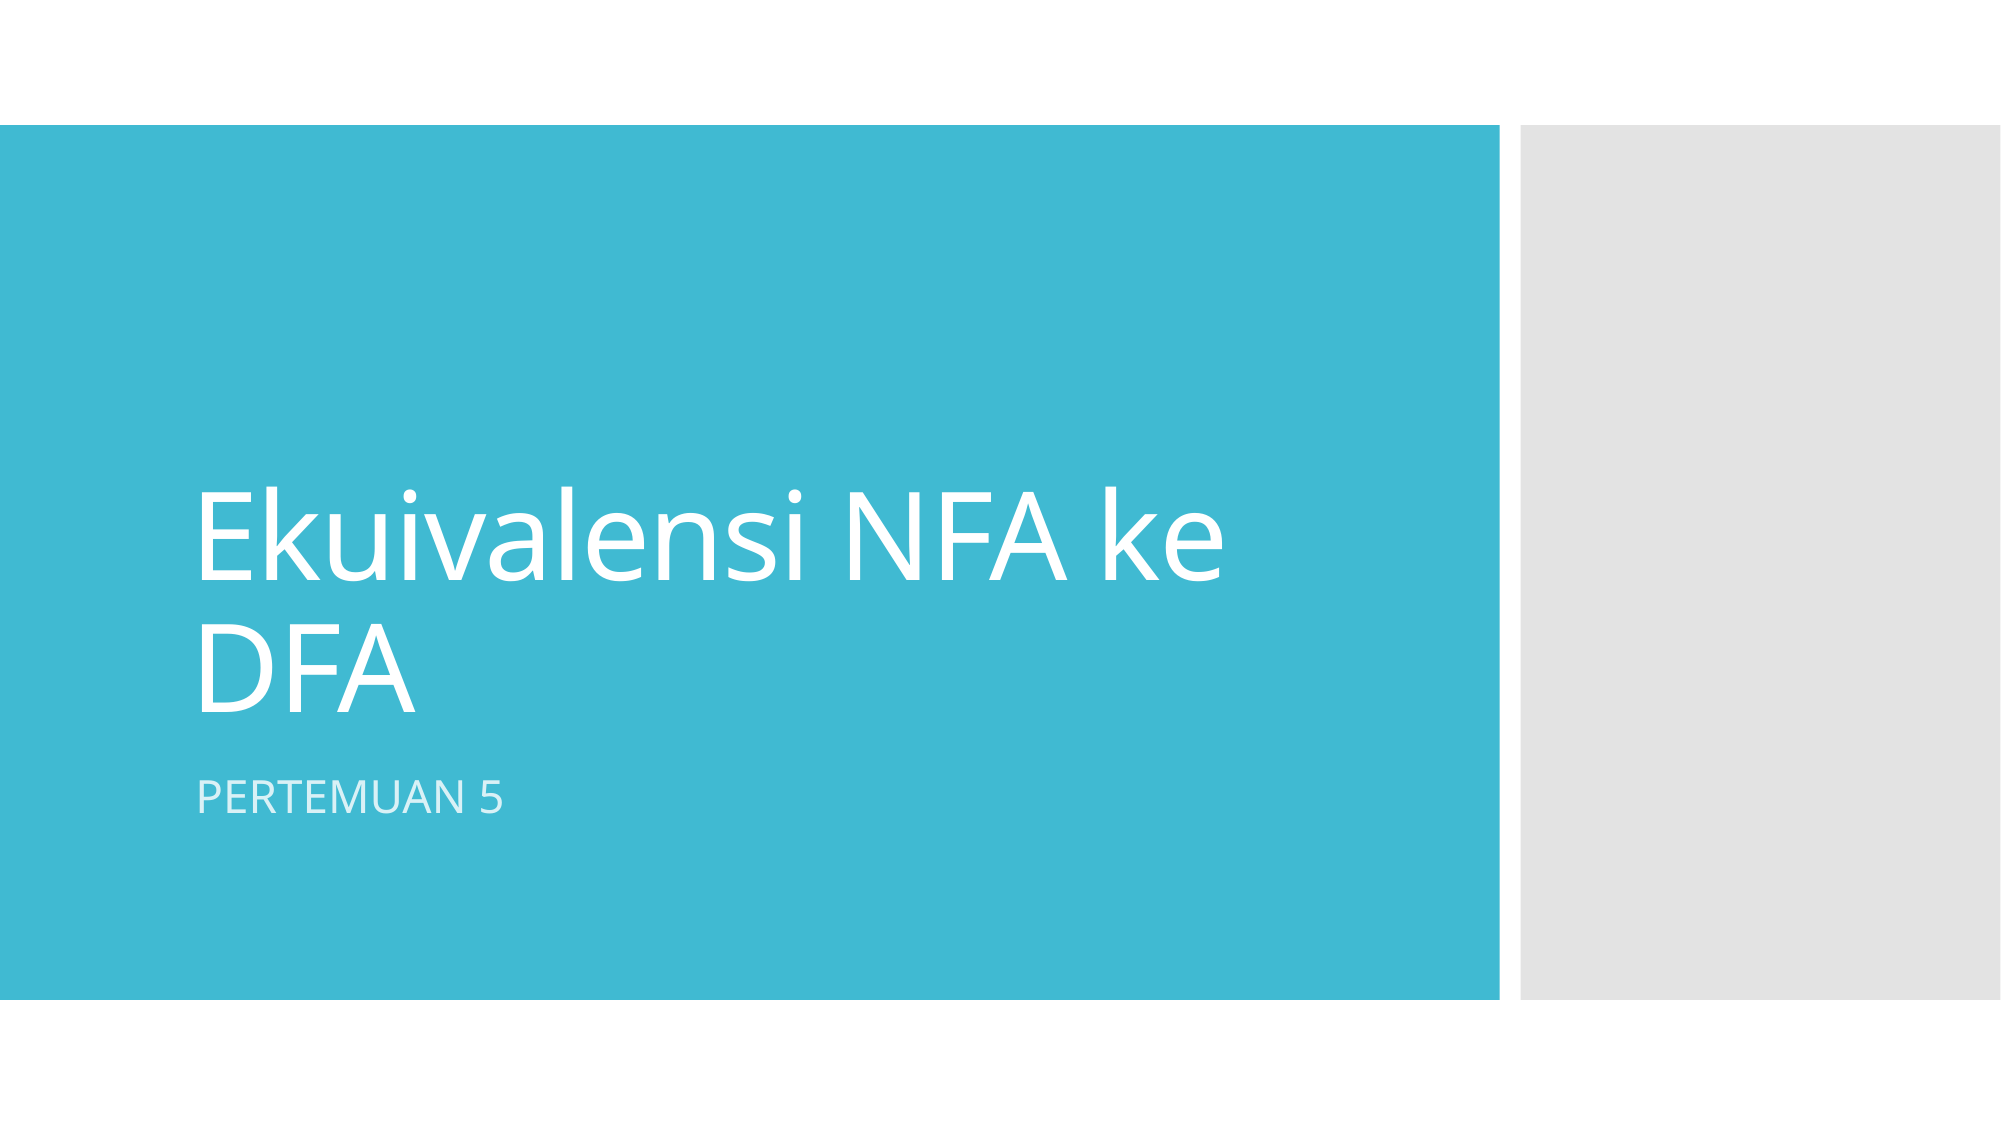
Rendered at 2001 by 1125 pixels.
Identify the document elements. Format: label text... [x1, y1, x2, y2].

subtitle PERTEMUAN 5 [180, 766, 1381, 917]
title Ekuivalensi NFA ke DFA [175, 213, 1376, 747]
